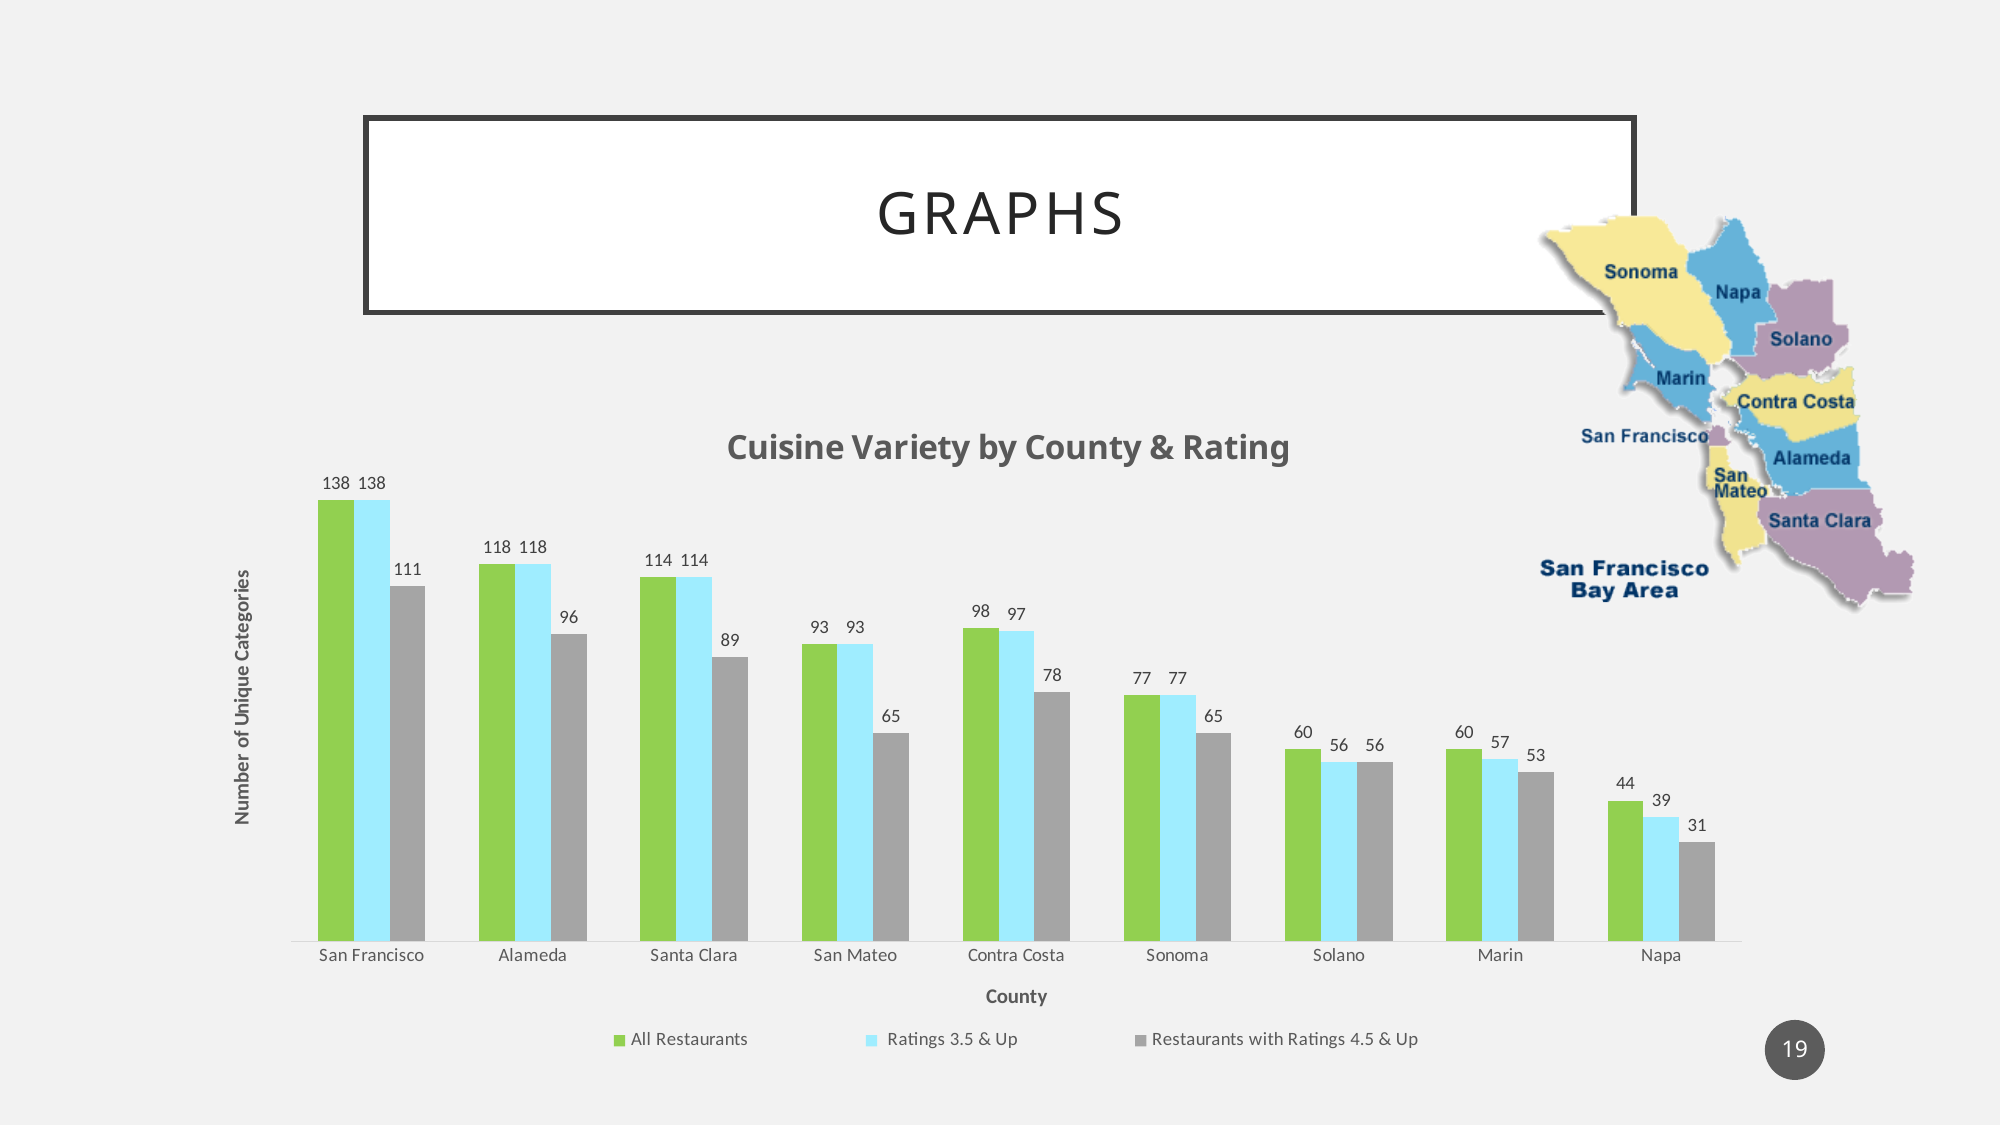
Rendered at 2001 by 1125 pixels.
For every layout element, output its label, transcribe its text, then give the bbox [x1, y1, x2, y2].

chart [200, 328, 1774, 1081]
slide_number 19 [1774, 1019, 1825, 1080]
picture [1528, 205, 1922, 637]
title graphs [363, 115, 1637, 315]
